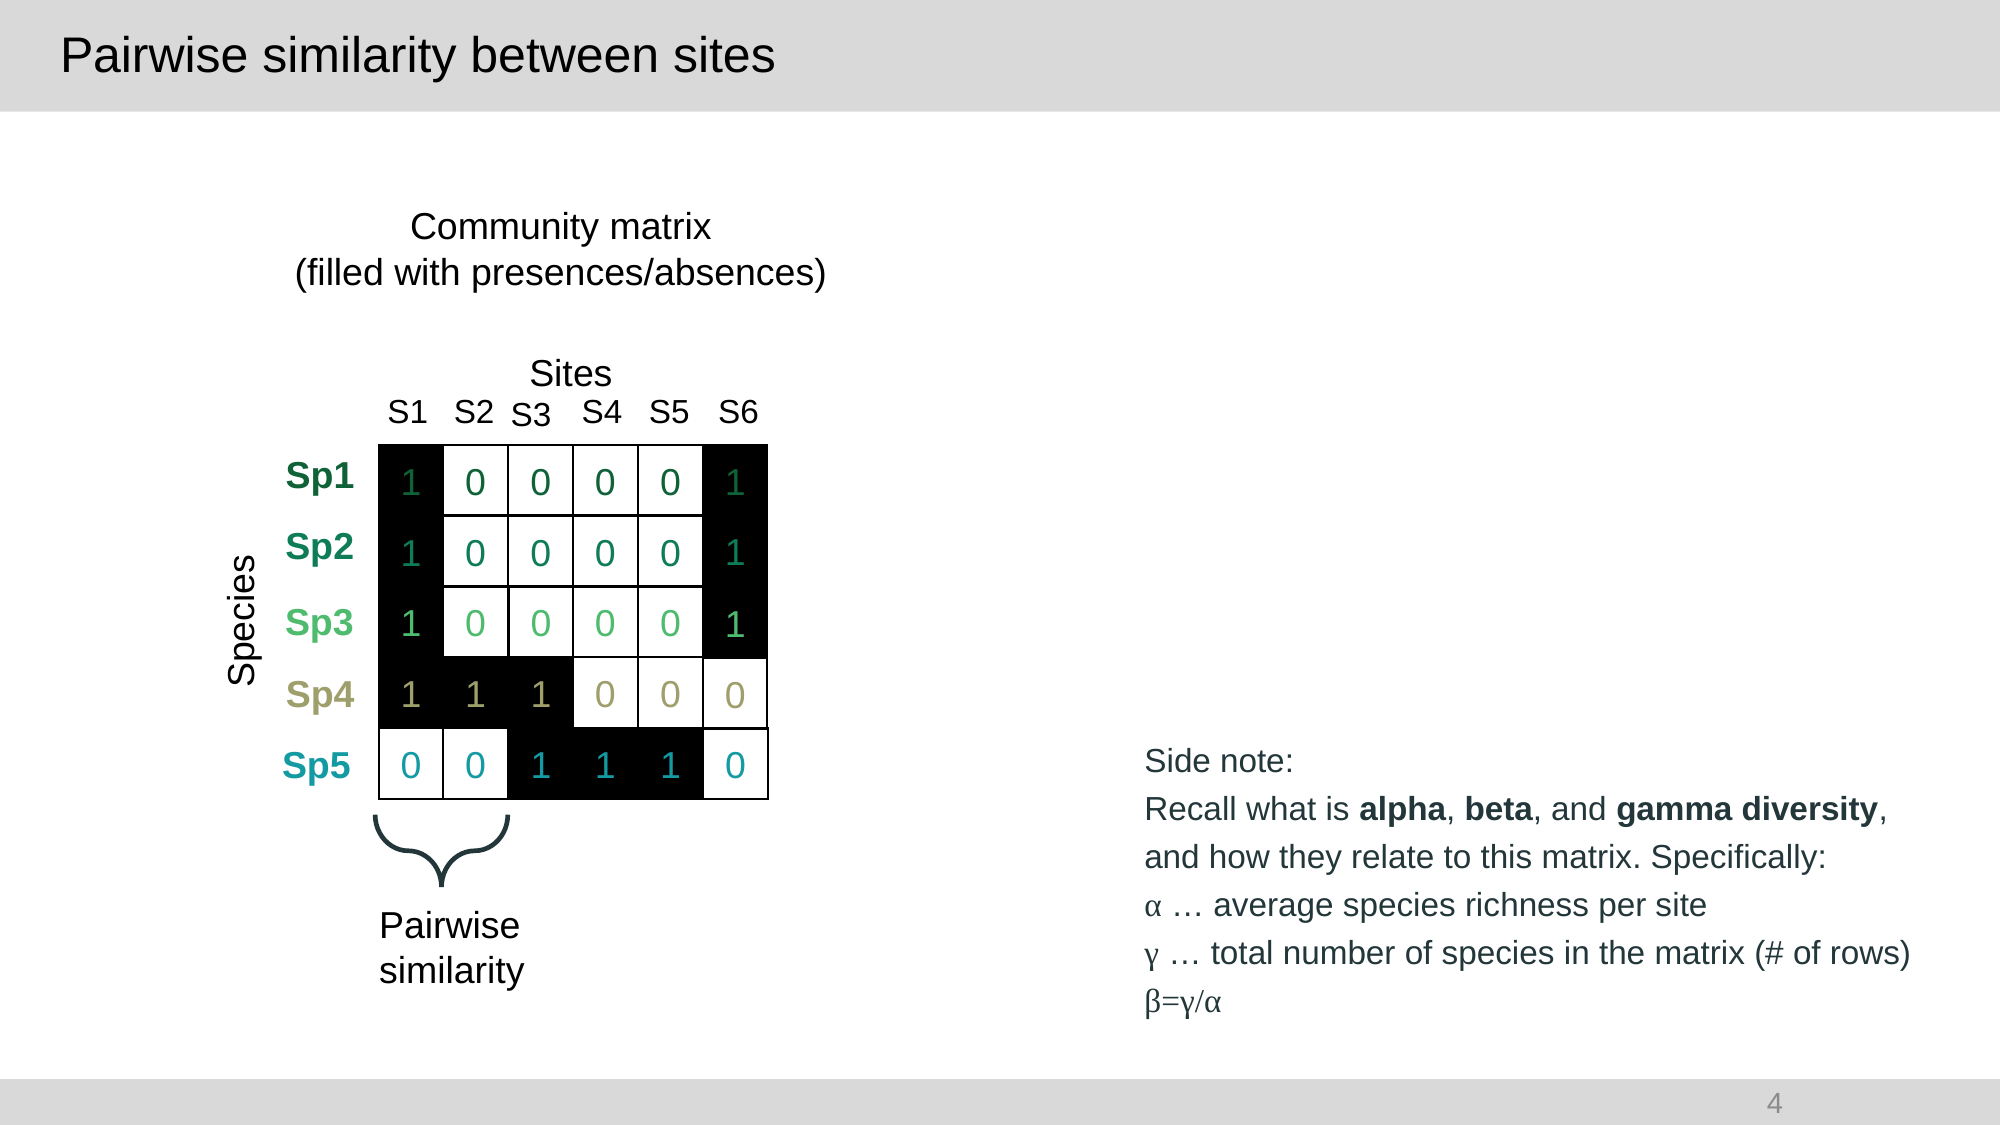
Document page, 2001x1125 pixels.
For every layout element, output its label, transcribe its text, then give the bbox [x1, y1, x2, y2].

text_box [209, 341, 781, 811]
footer [0, 1079, 1550, 1125]
title Pairwise similarity between sites [0, 0, 2000, 112]
text_box Side note: Recall what is alpha, beta, and gamma diversity, and how they relate to this matrix. Specifically: α … average species richness per site γ … total number of species in the matrix (# of rows) β=γ/α [1129, 724, 1946, 1027]
slide_number 4 [1550, 1079, 2000, 1125]
text_box [374, 814, 509, 887]
text_box Community matrix (filled with presences/absences) [279, 195, 842, 300]
text_box Pairwise similarity [364, 893, 540, 999]
